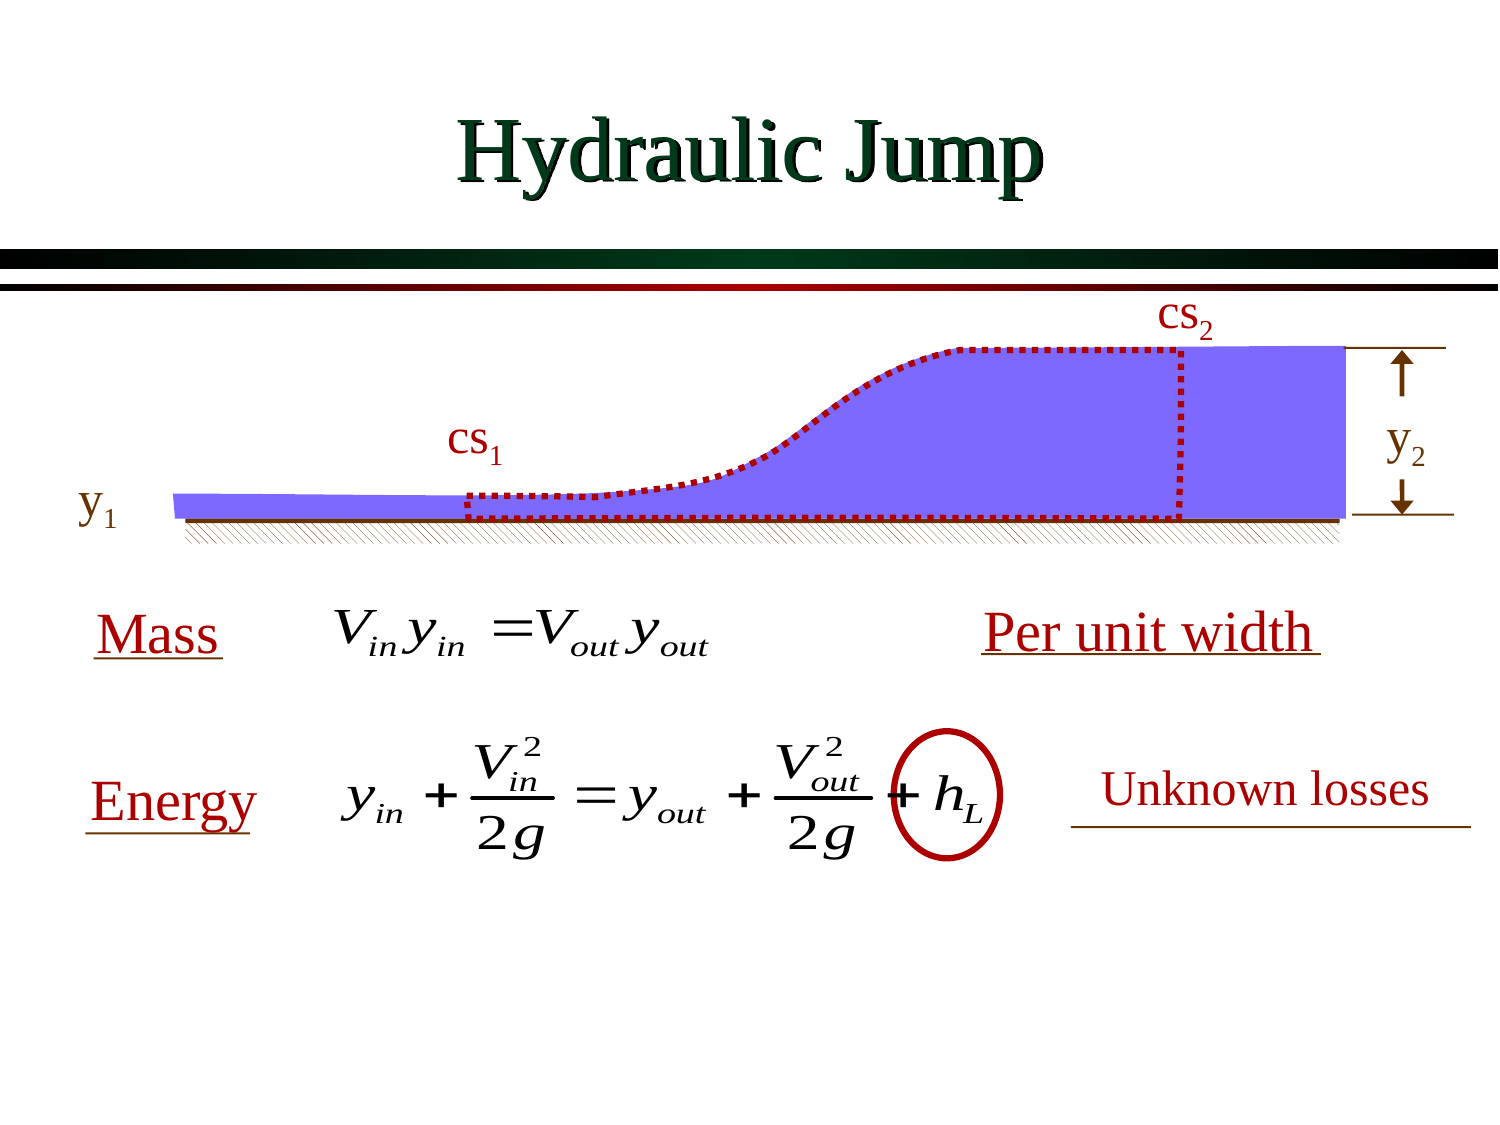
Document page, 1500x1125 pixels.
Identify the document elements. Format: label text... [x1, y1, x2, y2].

text_box [172, 493, 468, 519]
text_box [522, 489, 649, 497]
text_box Unknown losses [1085, 748, 1445, 823]
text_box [332, 598, 716, 663]
text_box [995, 768, 1000, 822]
text_box Per unit width [968, 585, 1371, 671]
text_box cs2 [1142, 271, 1229, 354]
text_box Mass [81, 588, 246, 673]
text_box [1180, 345, 1346, 519]
text_box y1 [63, 458, 133, 542]
text_box cs1 [432, 396, 519, 479]
text_box y2 [1371, 396, 1441, 480]
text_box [335, 728, 991, 866]
text_box [1391, 480, 1413, 515]
text_box [466, 349, 1182, 519]
text_box [185, 521, 1340, 544]
text_box [734, 347, 1142, 470]
text_box [1391, 349, 1413, 396]
text_box Energy [76, 754, 330, 840]
title Hydraulic Jump [112, 49, 1388, 238]
